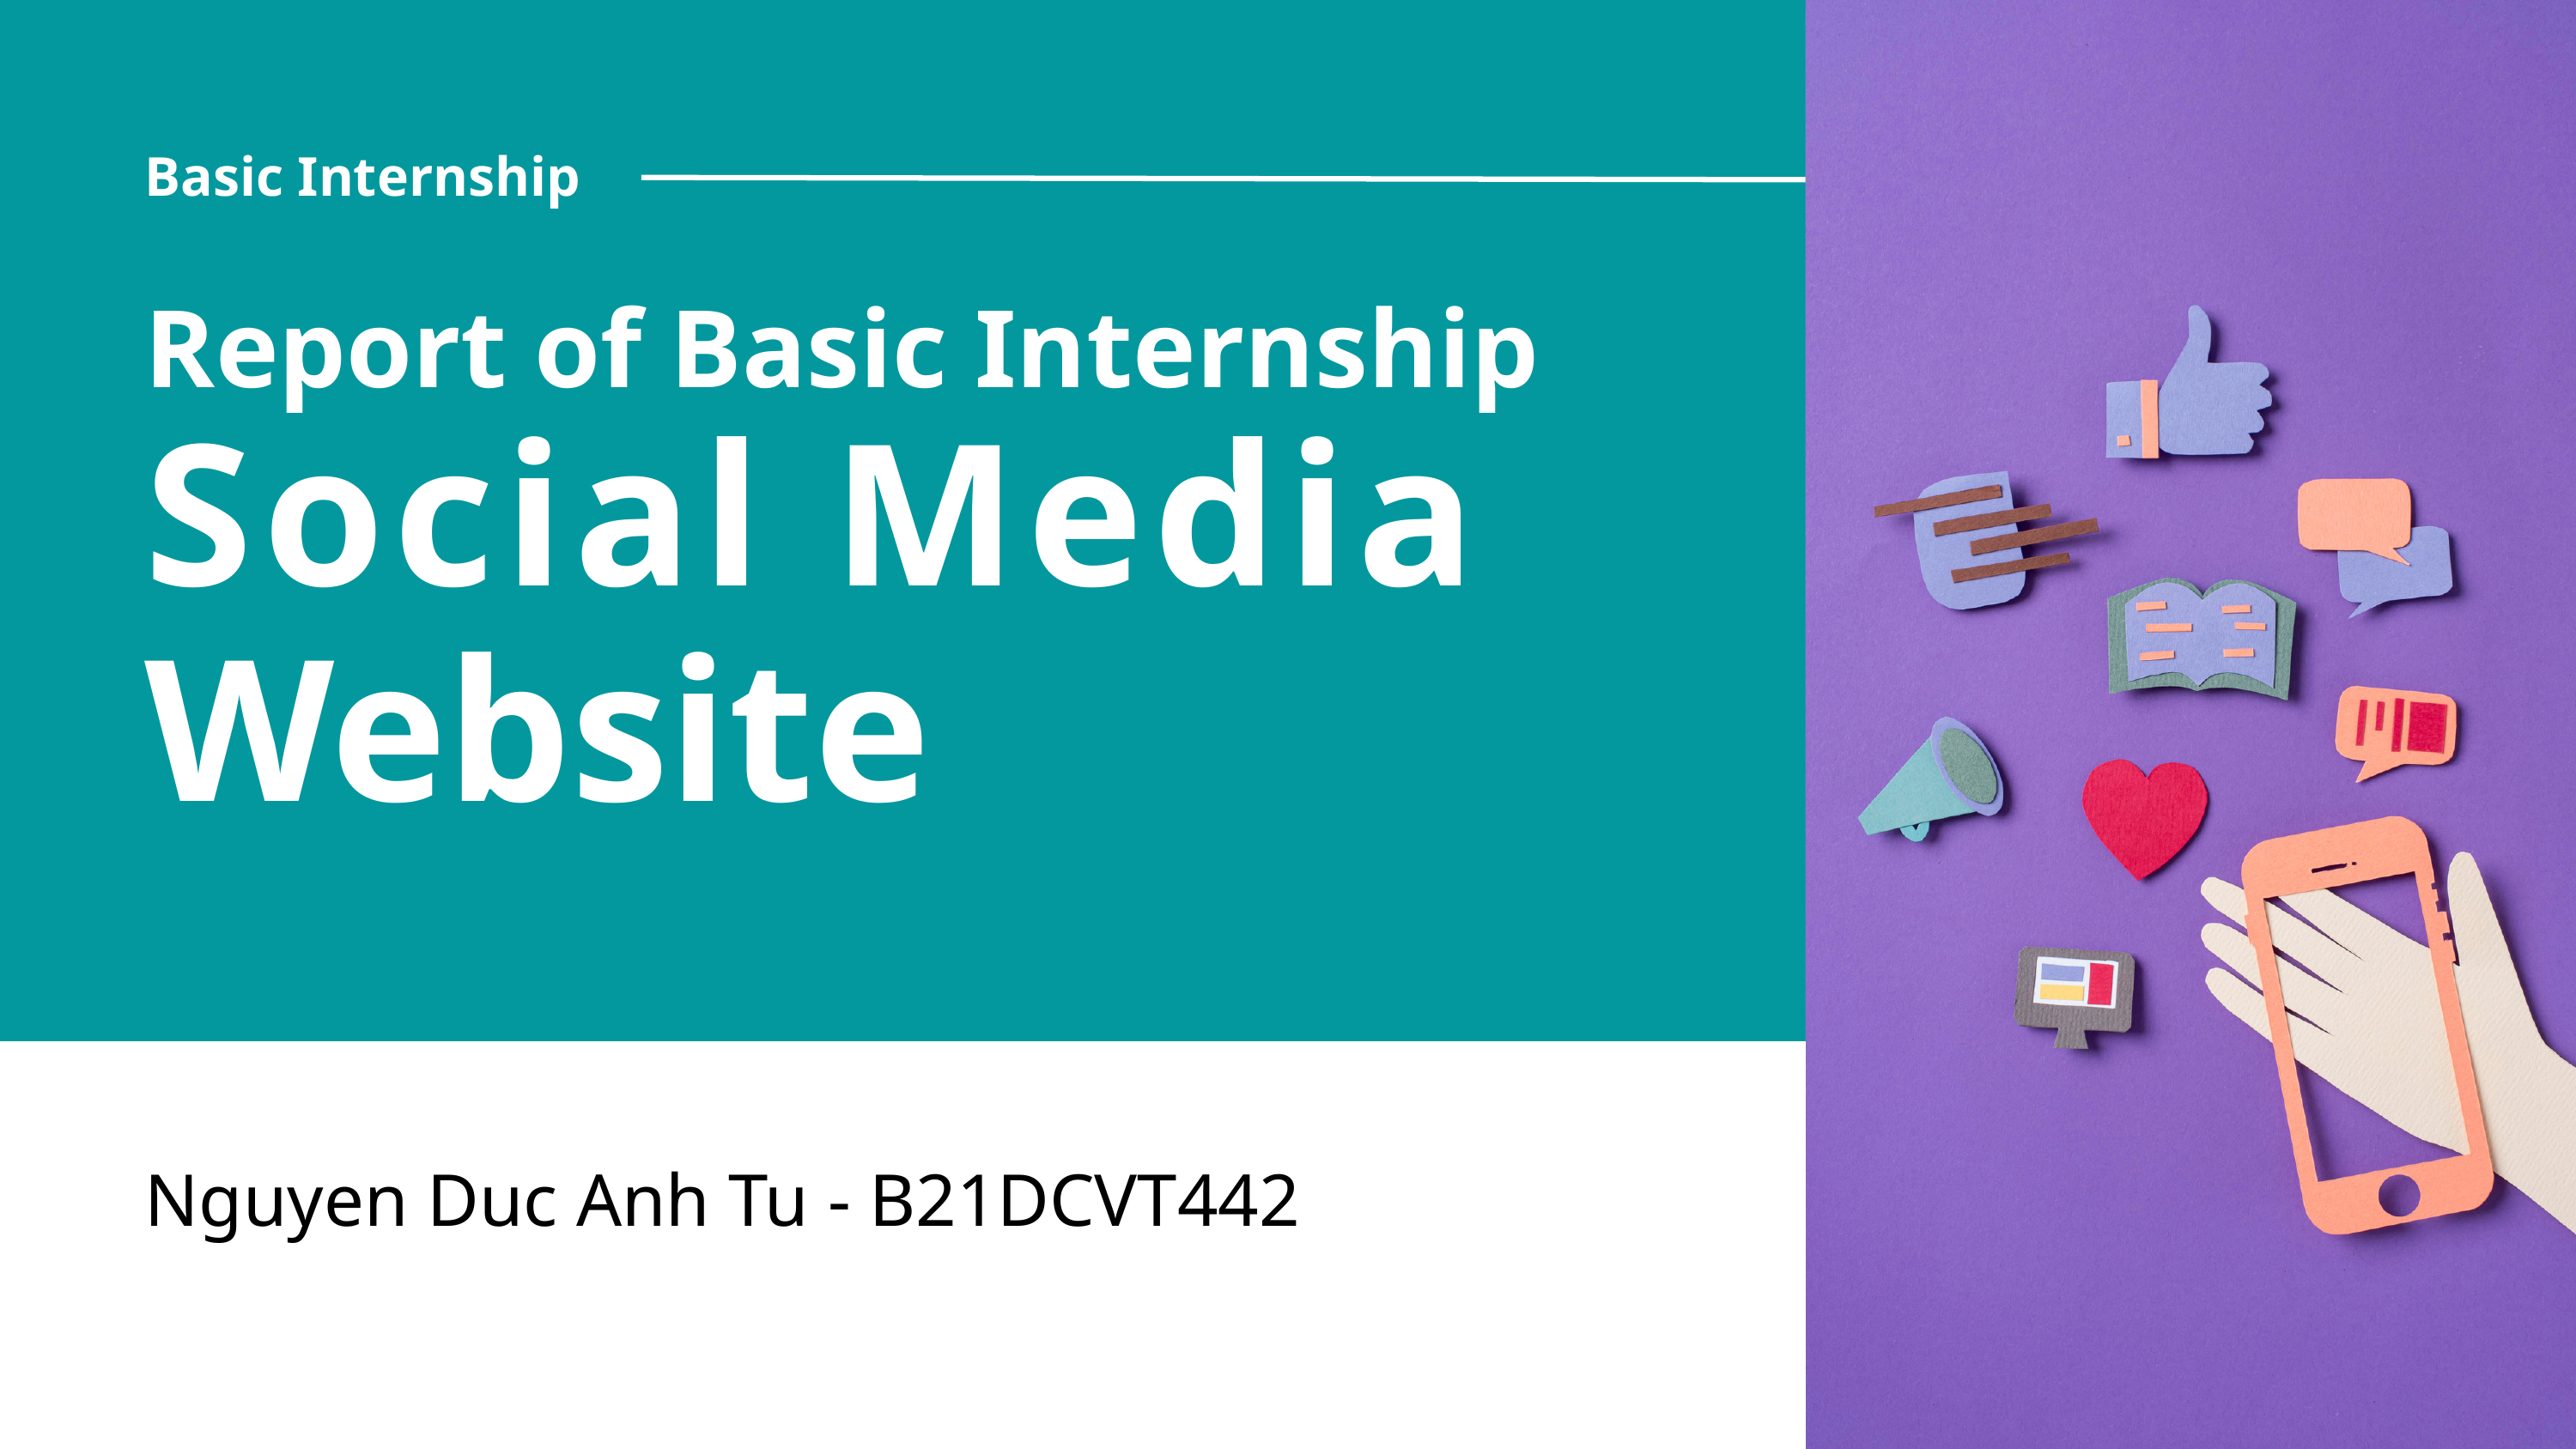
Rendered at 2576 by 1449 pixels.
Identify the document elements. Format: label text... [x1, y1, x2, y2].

text_box Report of Basic Internship Social Media Website [144, 291, 1552, 841]
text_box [0, 1040, 1806, 1449]
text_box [1805, 0, 2576, 1449]
text_box Basic Internship [144, 131, 641, 207]
